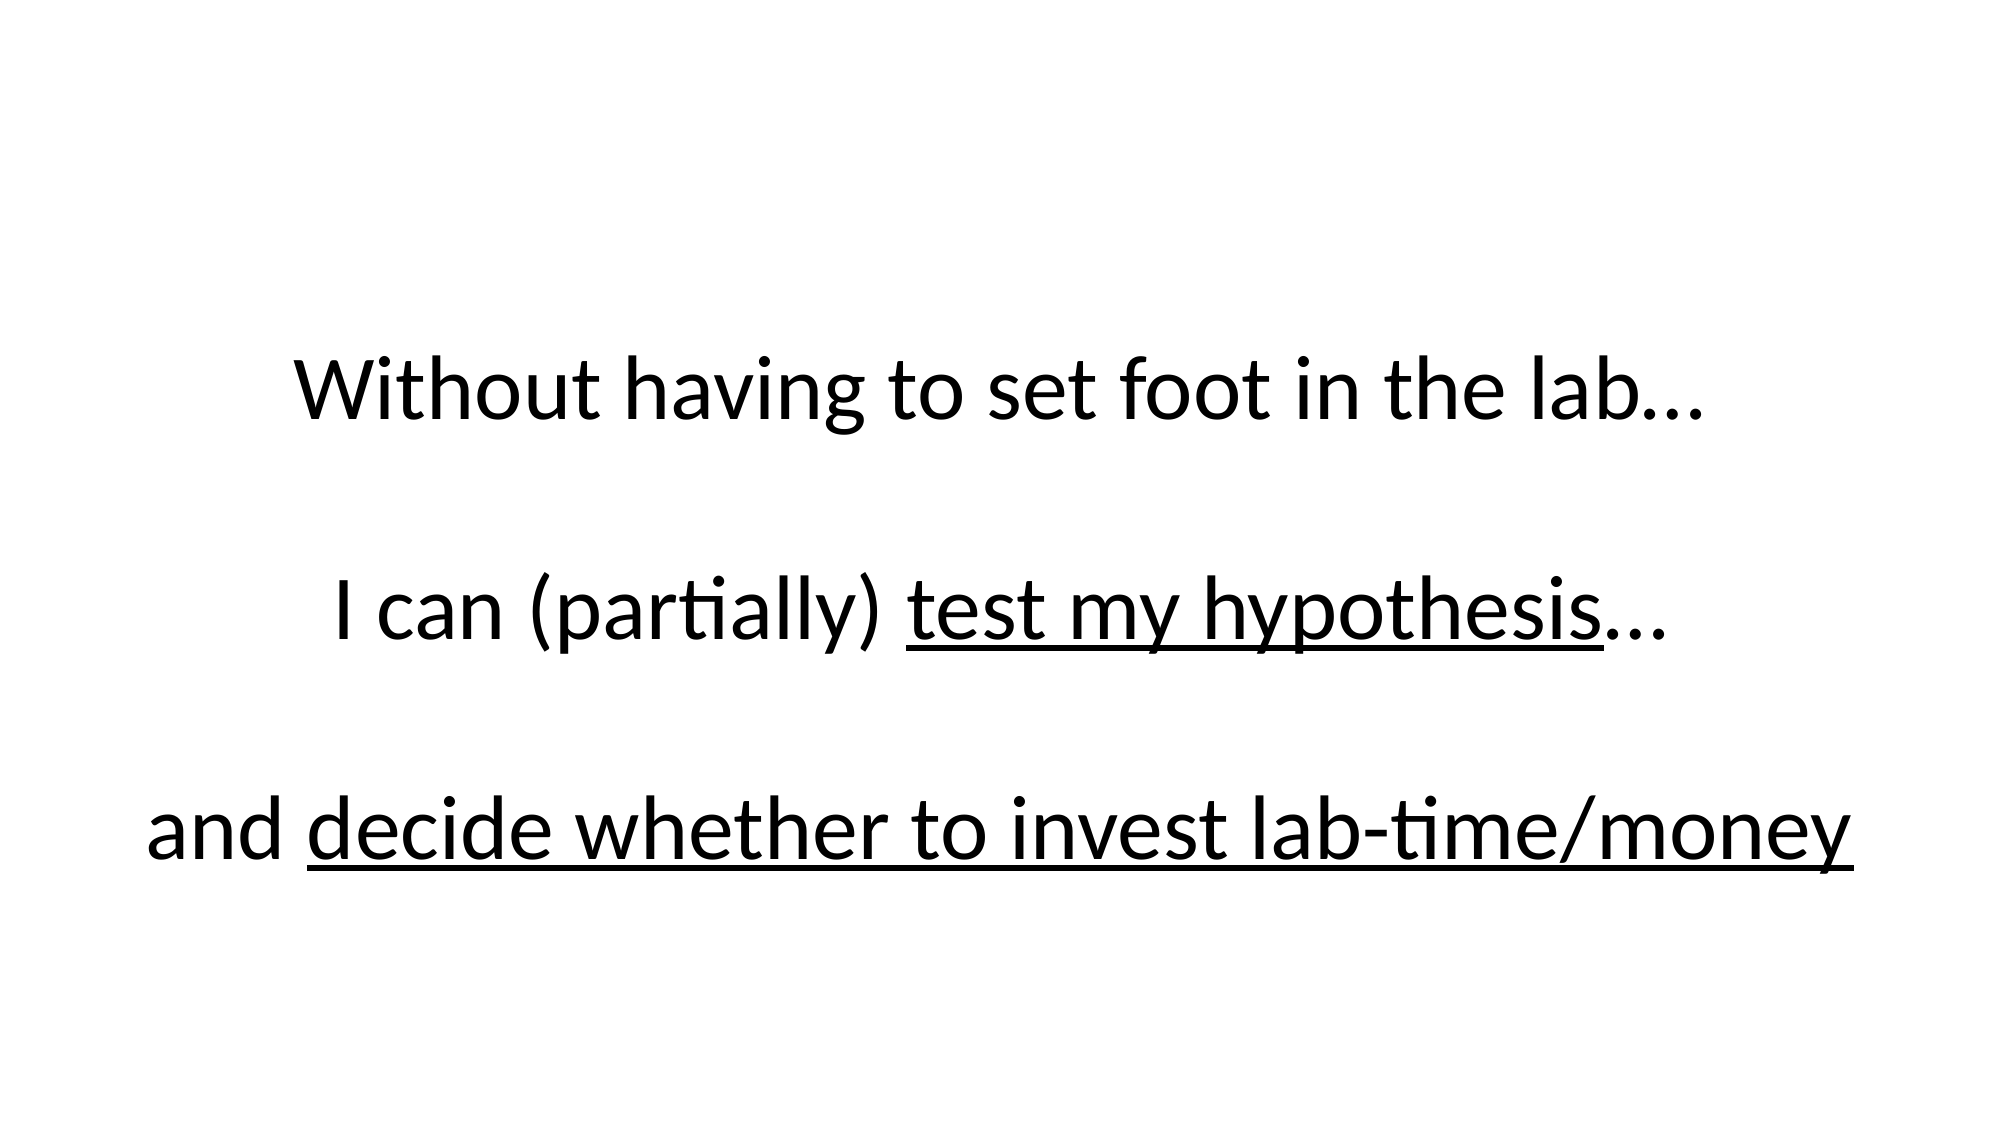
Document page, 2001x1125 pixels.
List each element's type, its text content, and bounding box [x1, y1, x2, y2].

text_box Without having to set foot in the lab… I can (partially) test my hypothesis… and decide whether to invest lab-time/money [34, 320, 1966, 885]
